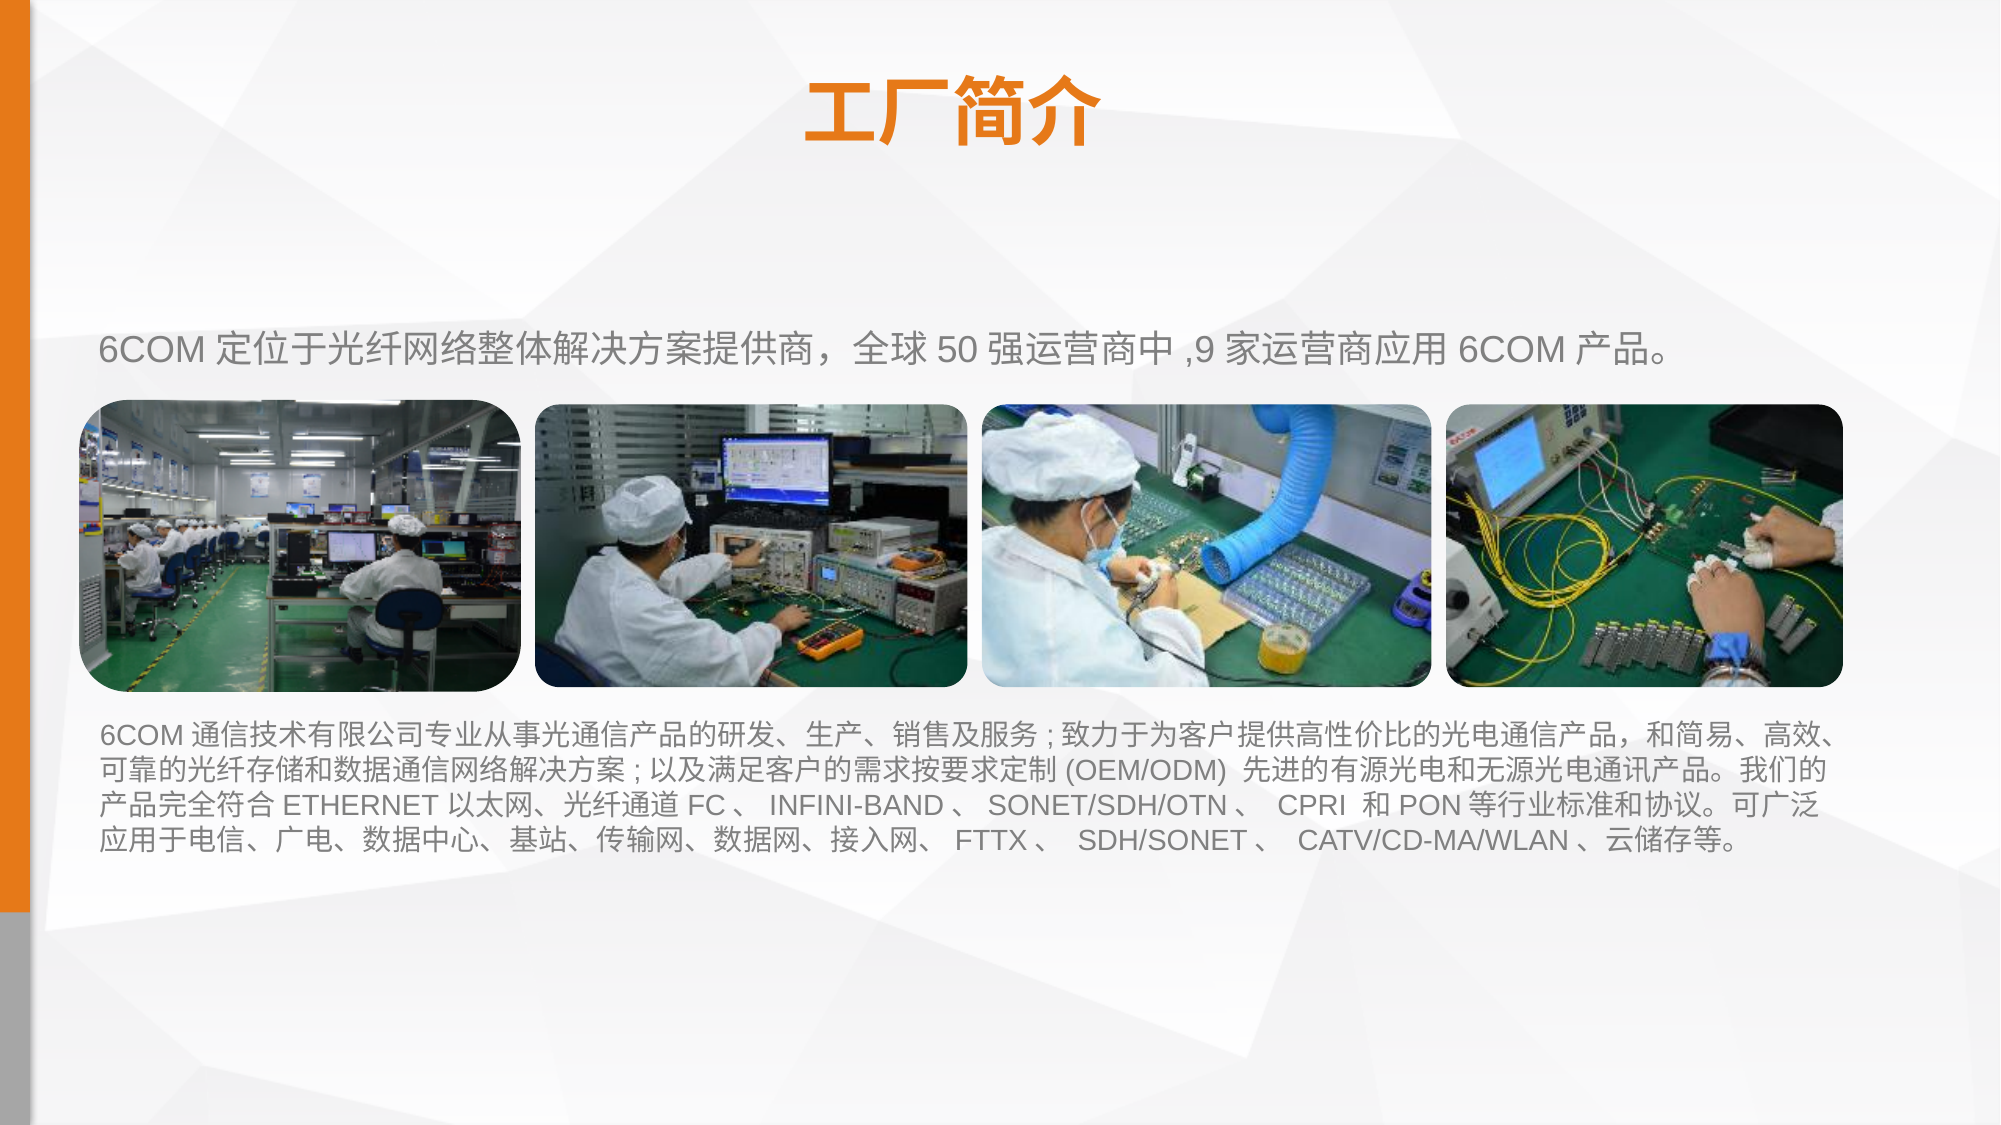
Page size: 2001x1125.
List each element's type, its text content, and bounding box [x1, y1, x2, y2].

text_box 6COM通信技术有限公司专业从事光通信产品的研发、生产、销售及服务;致力于为客户提供高性价比的光电通信产品，和简易、高效、可靠的光纤存储和数据通信网络解决方案;以及满足客户的需求按要求定制(OEM/ODM) 先进的有源光电和无源光电通讯产品。我们的产品完全符合ETHERNET以太网、光纤通道FC、INFINI-BAND、SONET/SDH/OTN、 CPRI 和PON等行业标准和协议。可广泛应用于电信、广电、数据中心、基站、传输网、数据网、接入网、FTTX、 SDH/SONET、 CATV/CD-MA/WLAN、云储存等。 [85, 708, 1859, 864]
picture [30, 0, 2001, 1125]
text_box 6COM定位于光纤网络整体解决方案提供商，全球50强运营商中,9家运营商应用6COM产品。 [83, 317, 1823, 378]
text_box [79, 399, 1843, 692]
title 工厂简介 [90, 67, 1816, 161]
